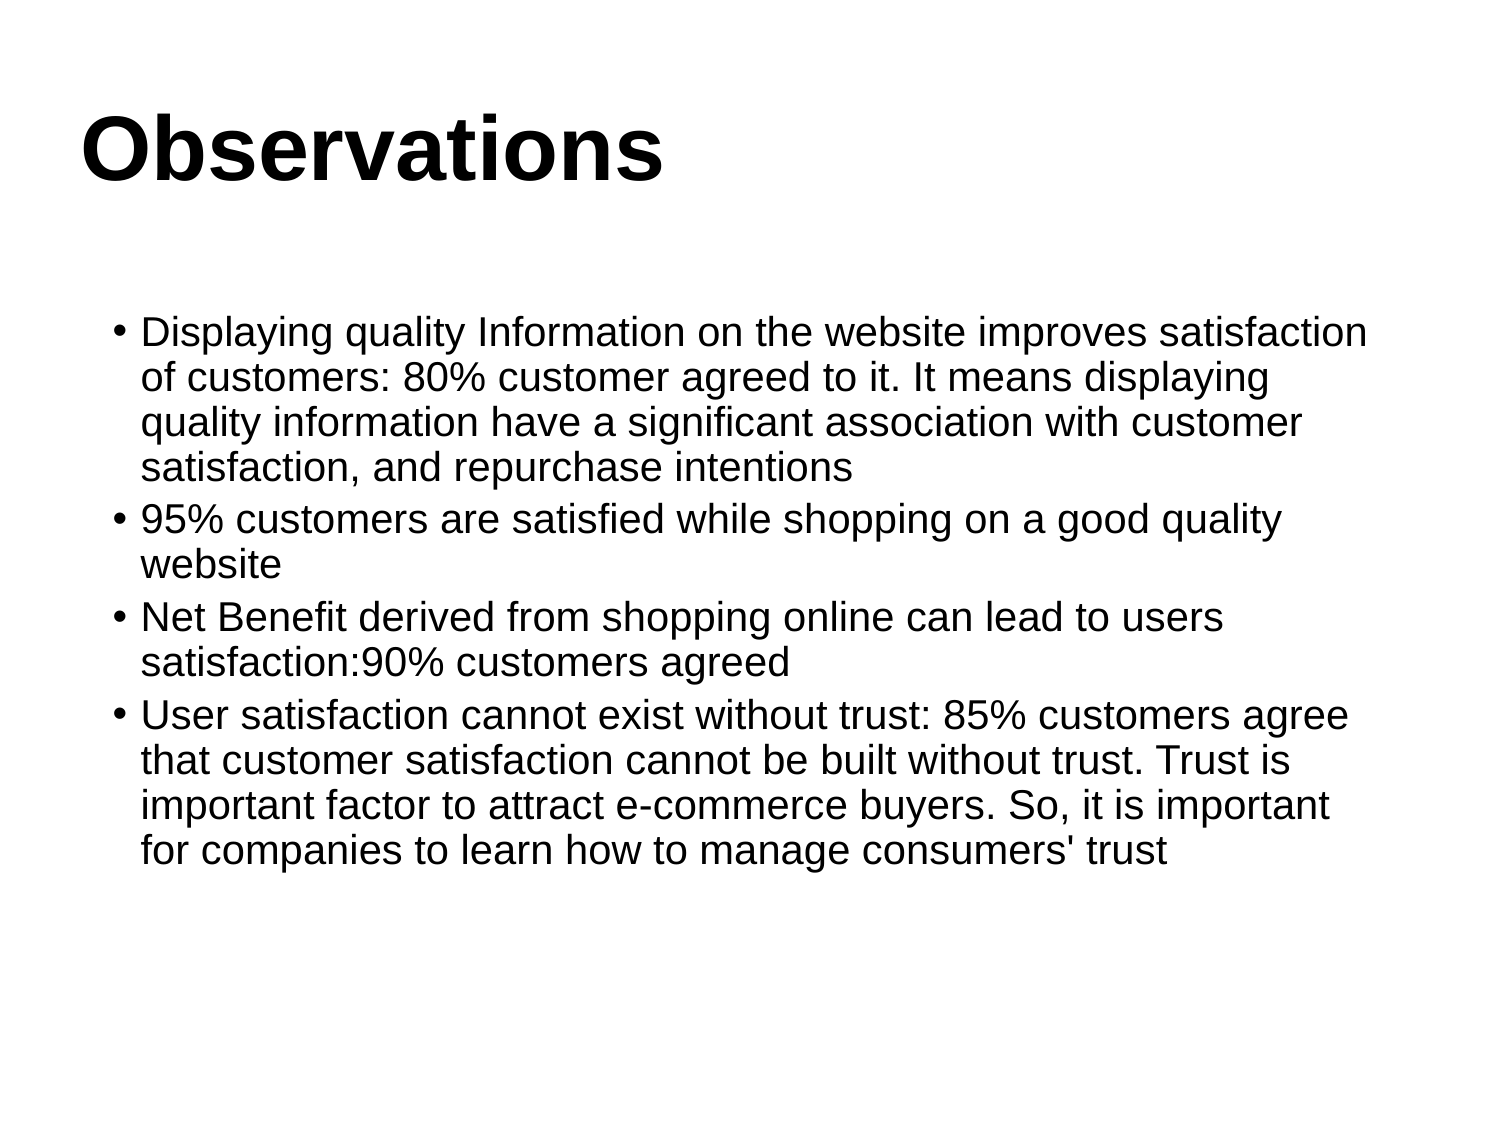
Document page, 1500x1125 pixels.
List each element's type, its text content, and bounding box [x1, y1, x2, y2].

title Observations [64, 54, 1218, 248]
list Displaying quality Information on the website improves satisfaction of customers: 80% customer agreed to it. It means displaying quality information have a significant association with customer satisfaction, and repurchase intentions 95% customers are satisfied while shopping on a good quality website Net Benefit derived from shopping online can lead to users satisfaction:90% customers agreed User satisfaction cannot exist without trust: 85% customers agree that customer satisfaction cannot be built without trust. Trust is important factor to attract e-commerce buyers. So, it is important for companies to learn how to manage consumers' trust [41, 302, 1388, 965]
